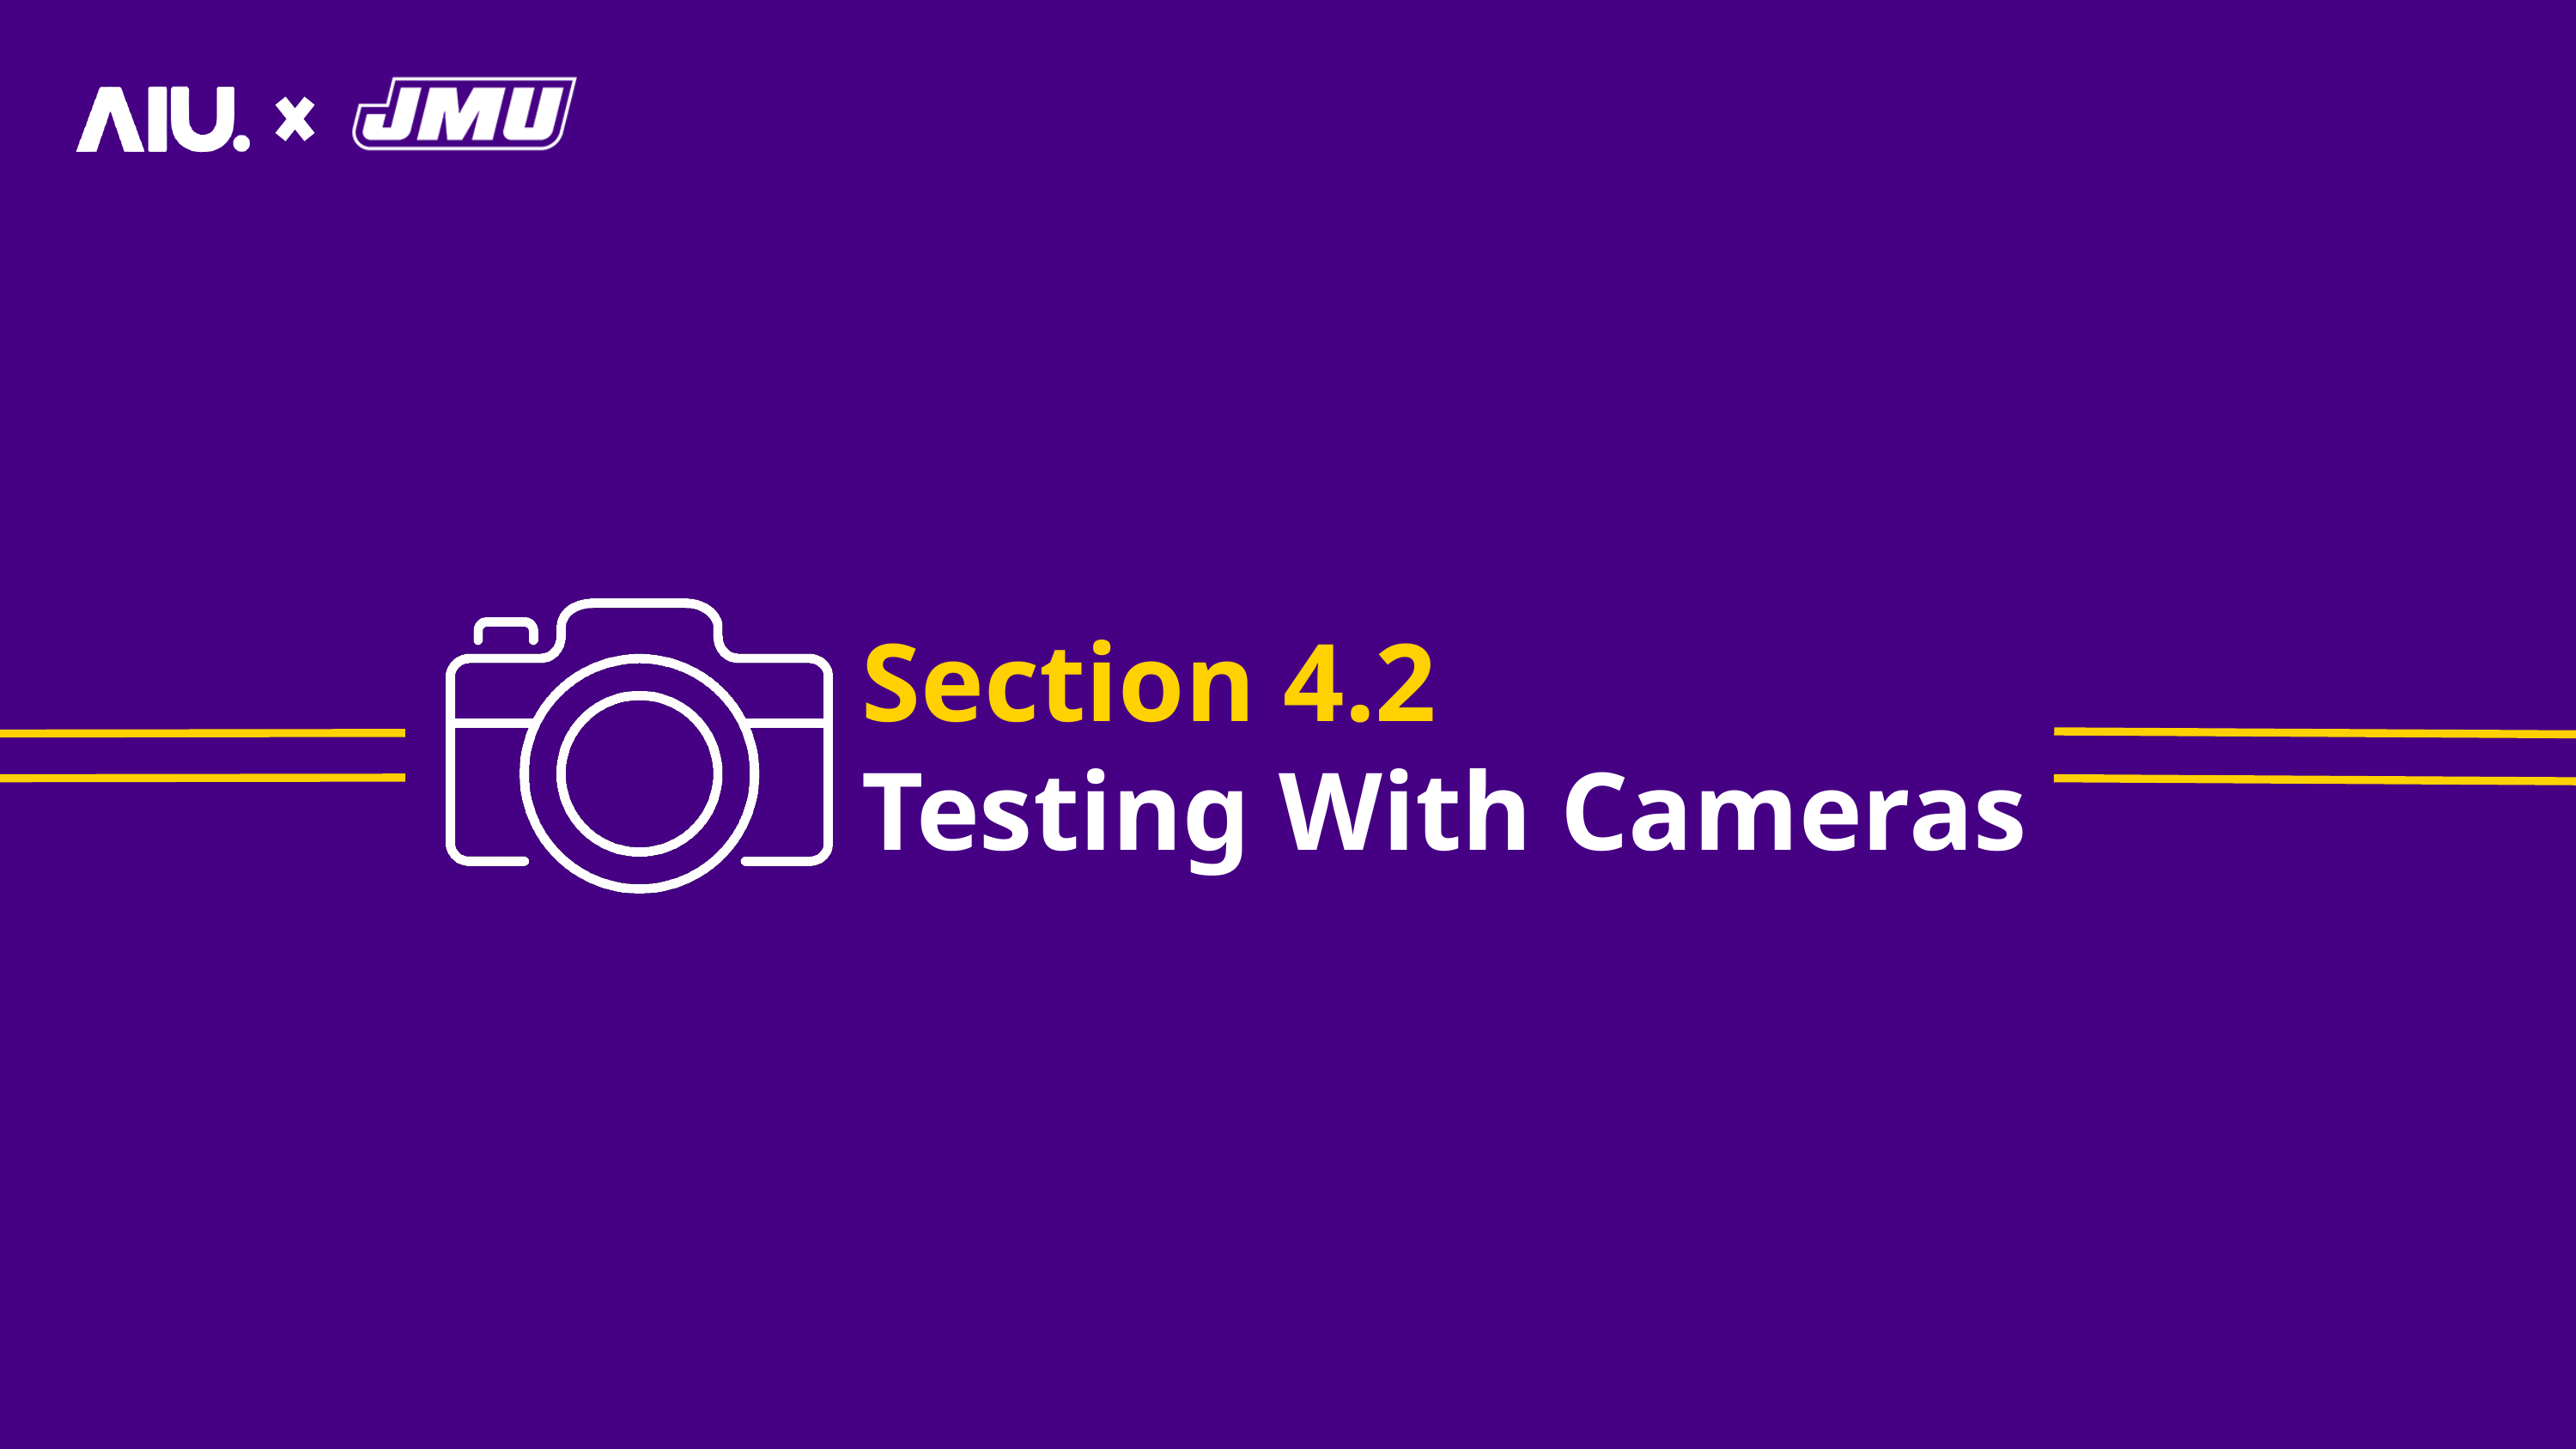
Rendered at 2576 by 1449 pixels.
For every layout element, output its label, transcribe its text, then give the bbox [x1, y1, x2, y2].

text_box Section 4.2 Testing With Cameras [861, 614, 2576, 872]
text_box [75, 58, 593, 164]
picture [445, 597, 833, 894]
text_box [2053, 731, 2576, 739]
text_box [2053, 778, 2576, 785]
